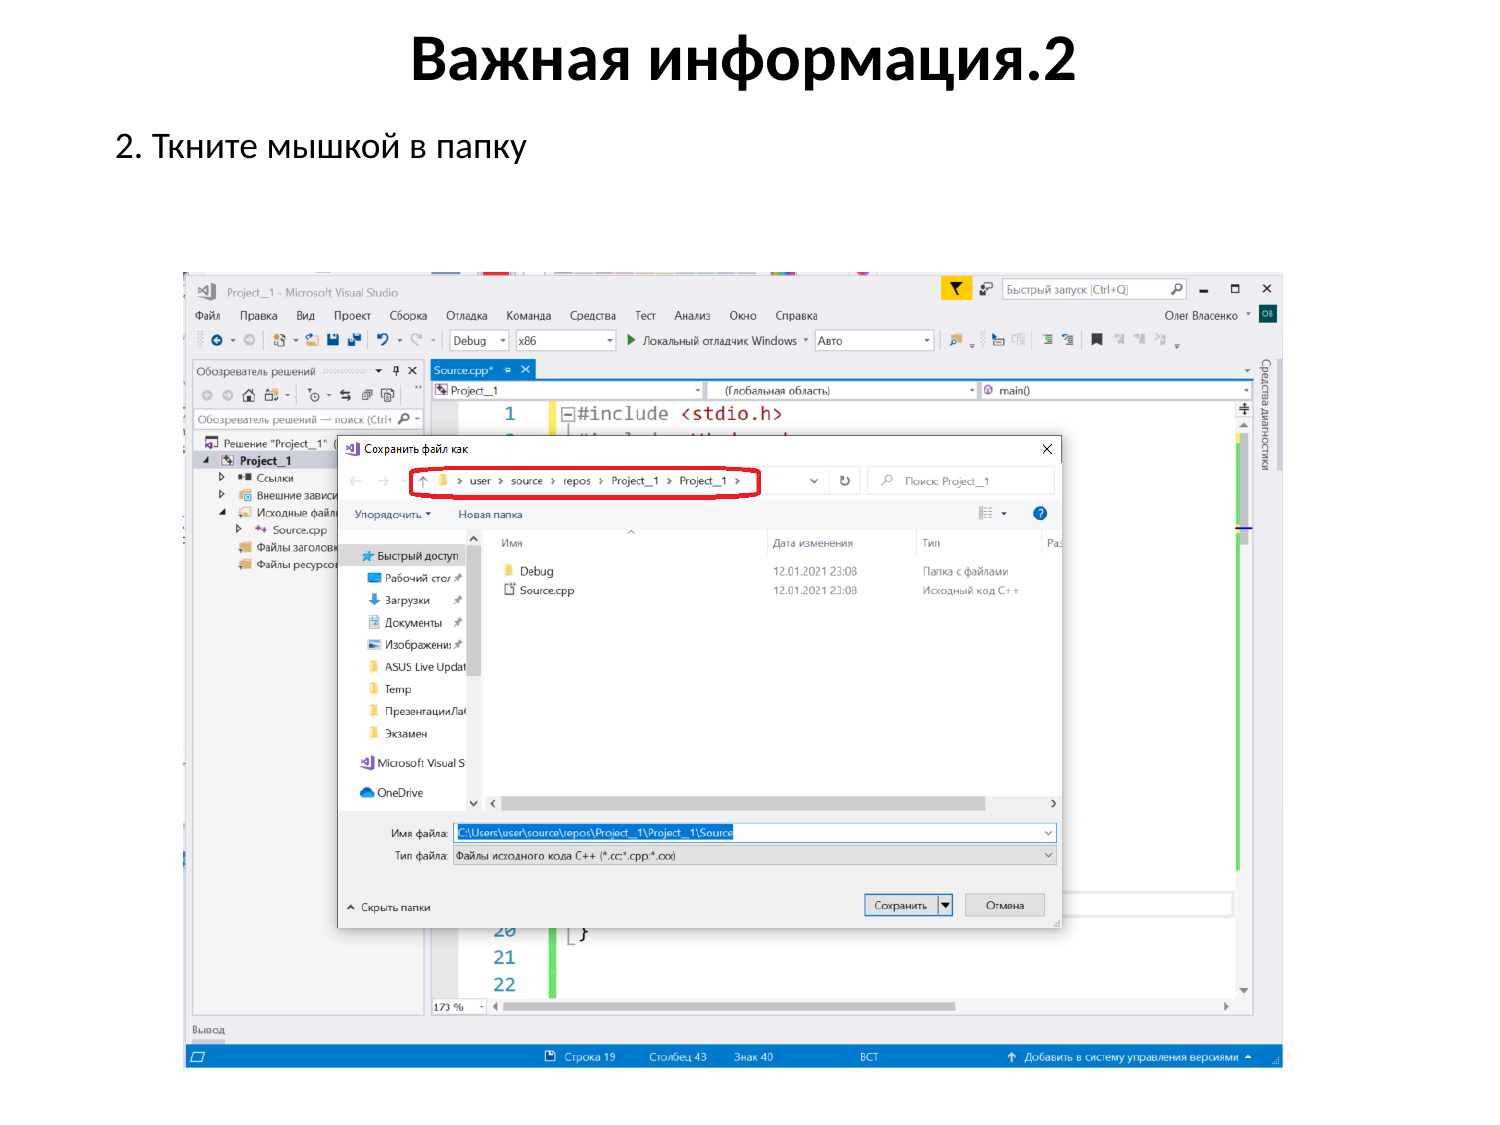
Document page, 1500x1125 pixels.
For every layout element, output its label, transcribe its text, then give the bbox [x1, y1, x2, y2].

text_box 2. Ткните мышкой в папку [100, 113, 1436, 174]
title Важная информация.2 [29, 19, 1459, 88]
picture [182, 272, 1284, 1068]
